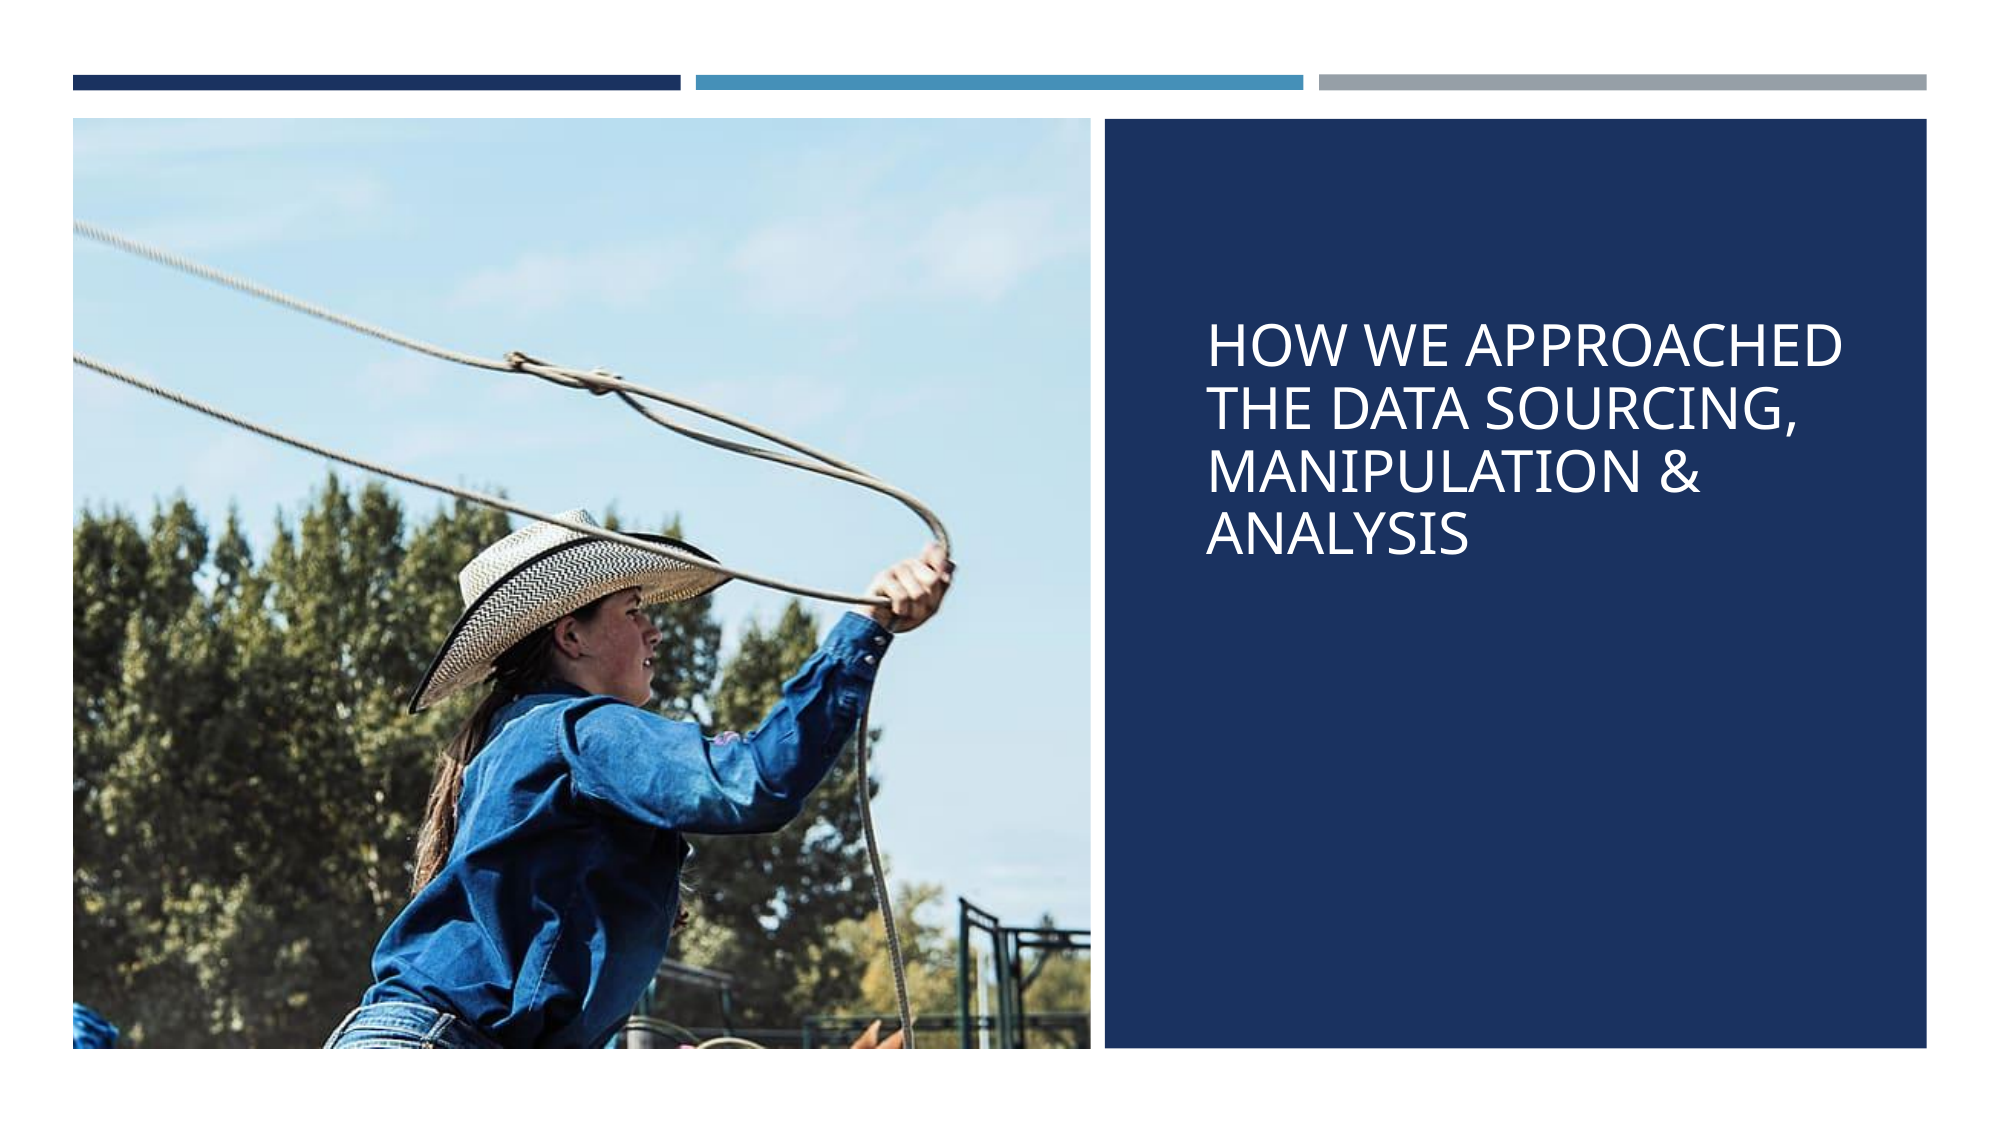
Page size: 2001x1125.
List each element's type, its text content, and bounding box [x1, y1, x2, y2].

text_box [0, 104, 2000, 1125]
text_box [1104, 118, 1927, 1049]
title HOW WE APPROACHED THE DATA SOURCING, MANIPULATION & ANALYSIS [1191, 232, 1867, 575]
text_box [72, 74, 1927, 91]
text_box [0, 0, 2000, 104]
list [72, 118, 1091, 1049]
